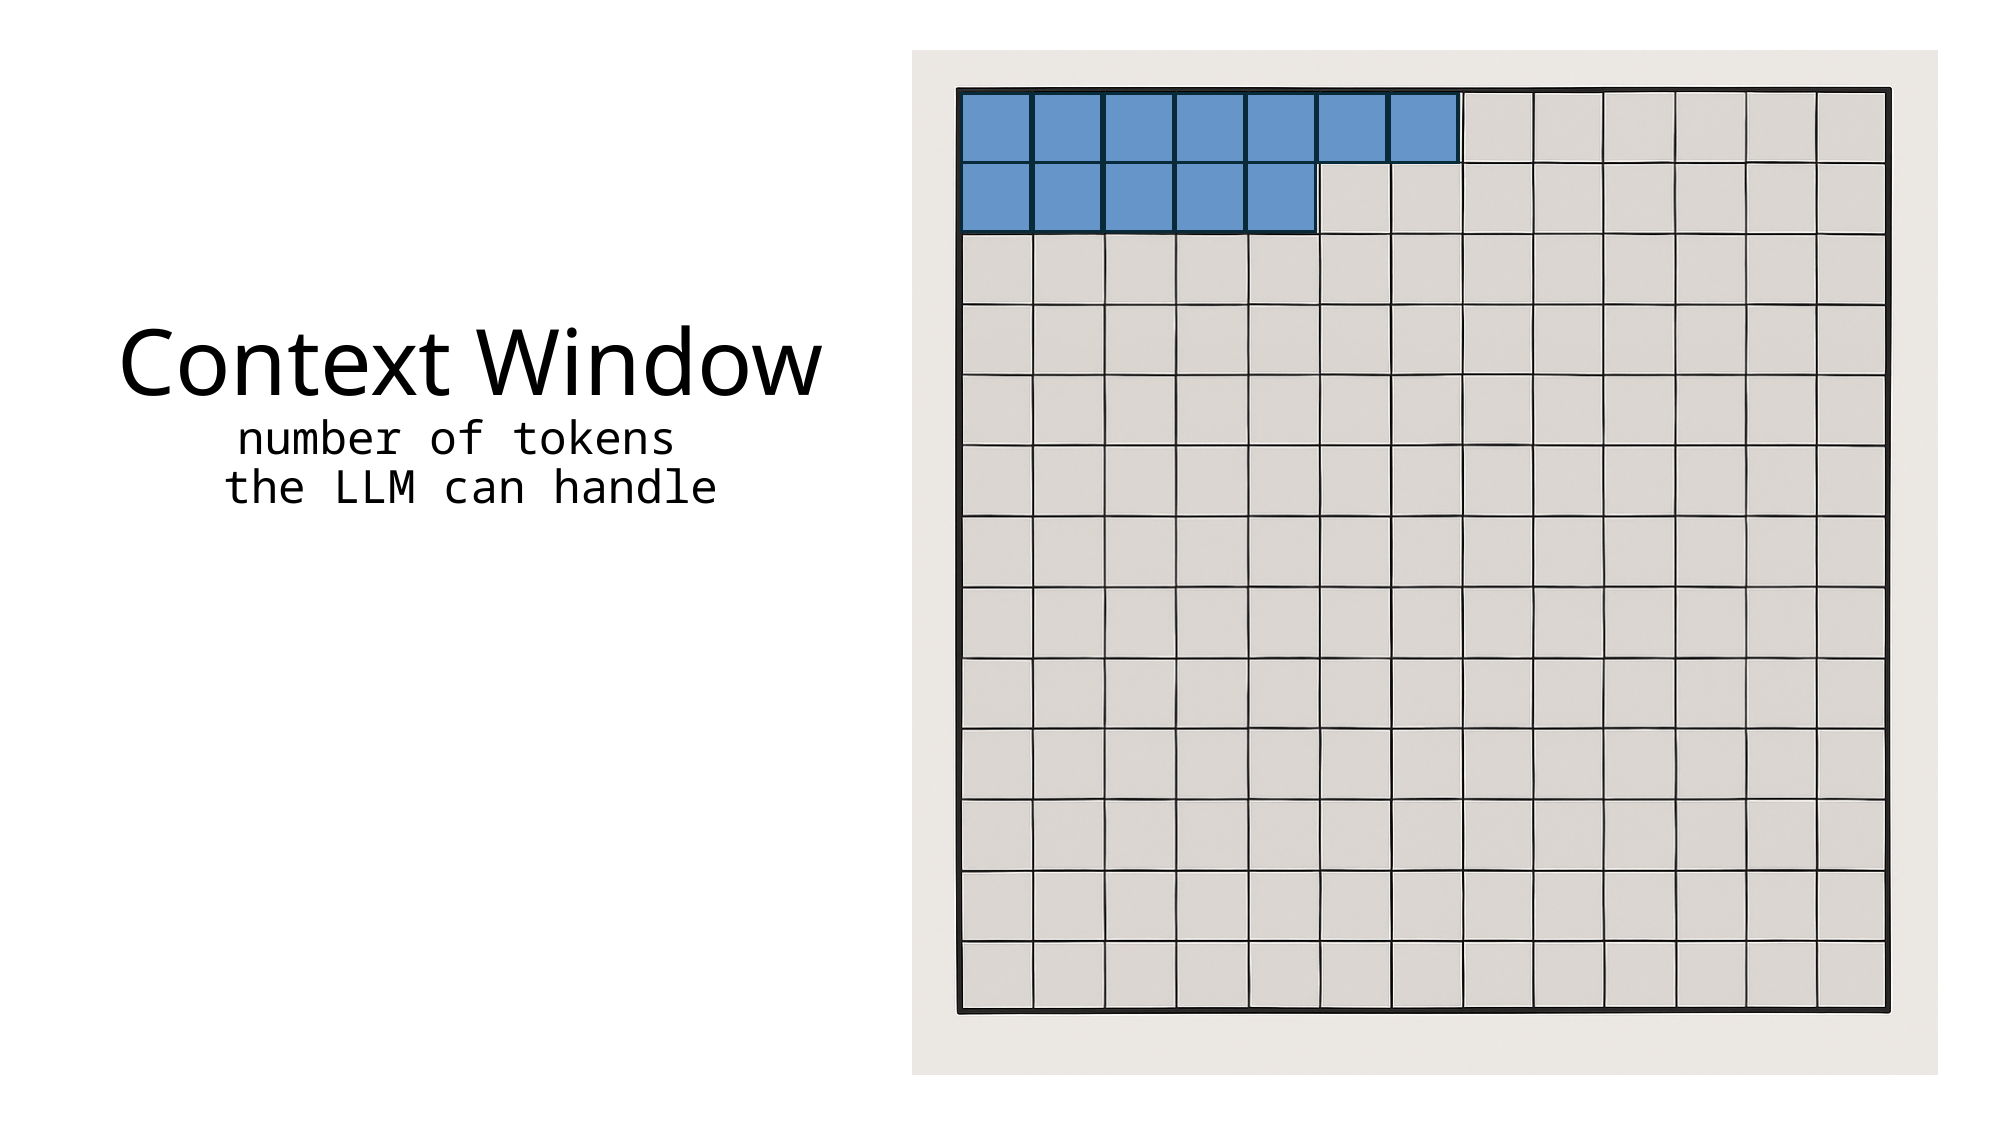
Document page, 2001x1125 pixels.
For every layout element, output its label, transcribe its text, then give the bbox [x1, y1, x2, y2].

title Context Window number of tokens the LLM can handle [46, 268, 896, 522]
picture [912, 49, 1938, 1076]
